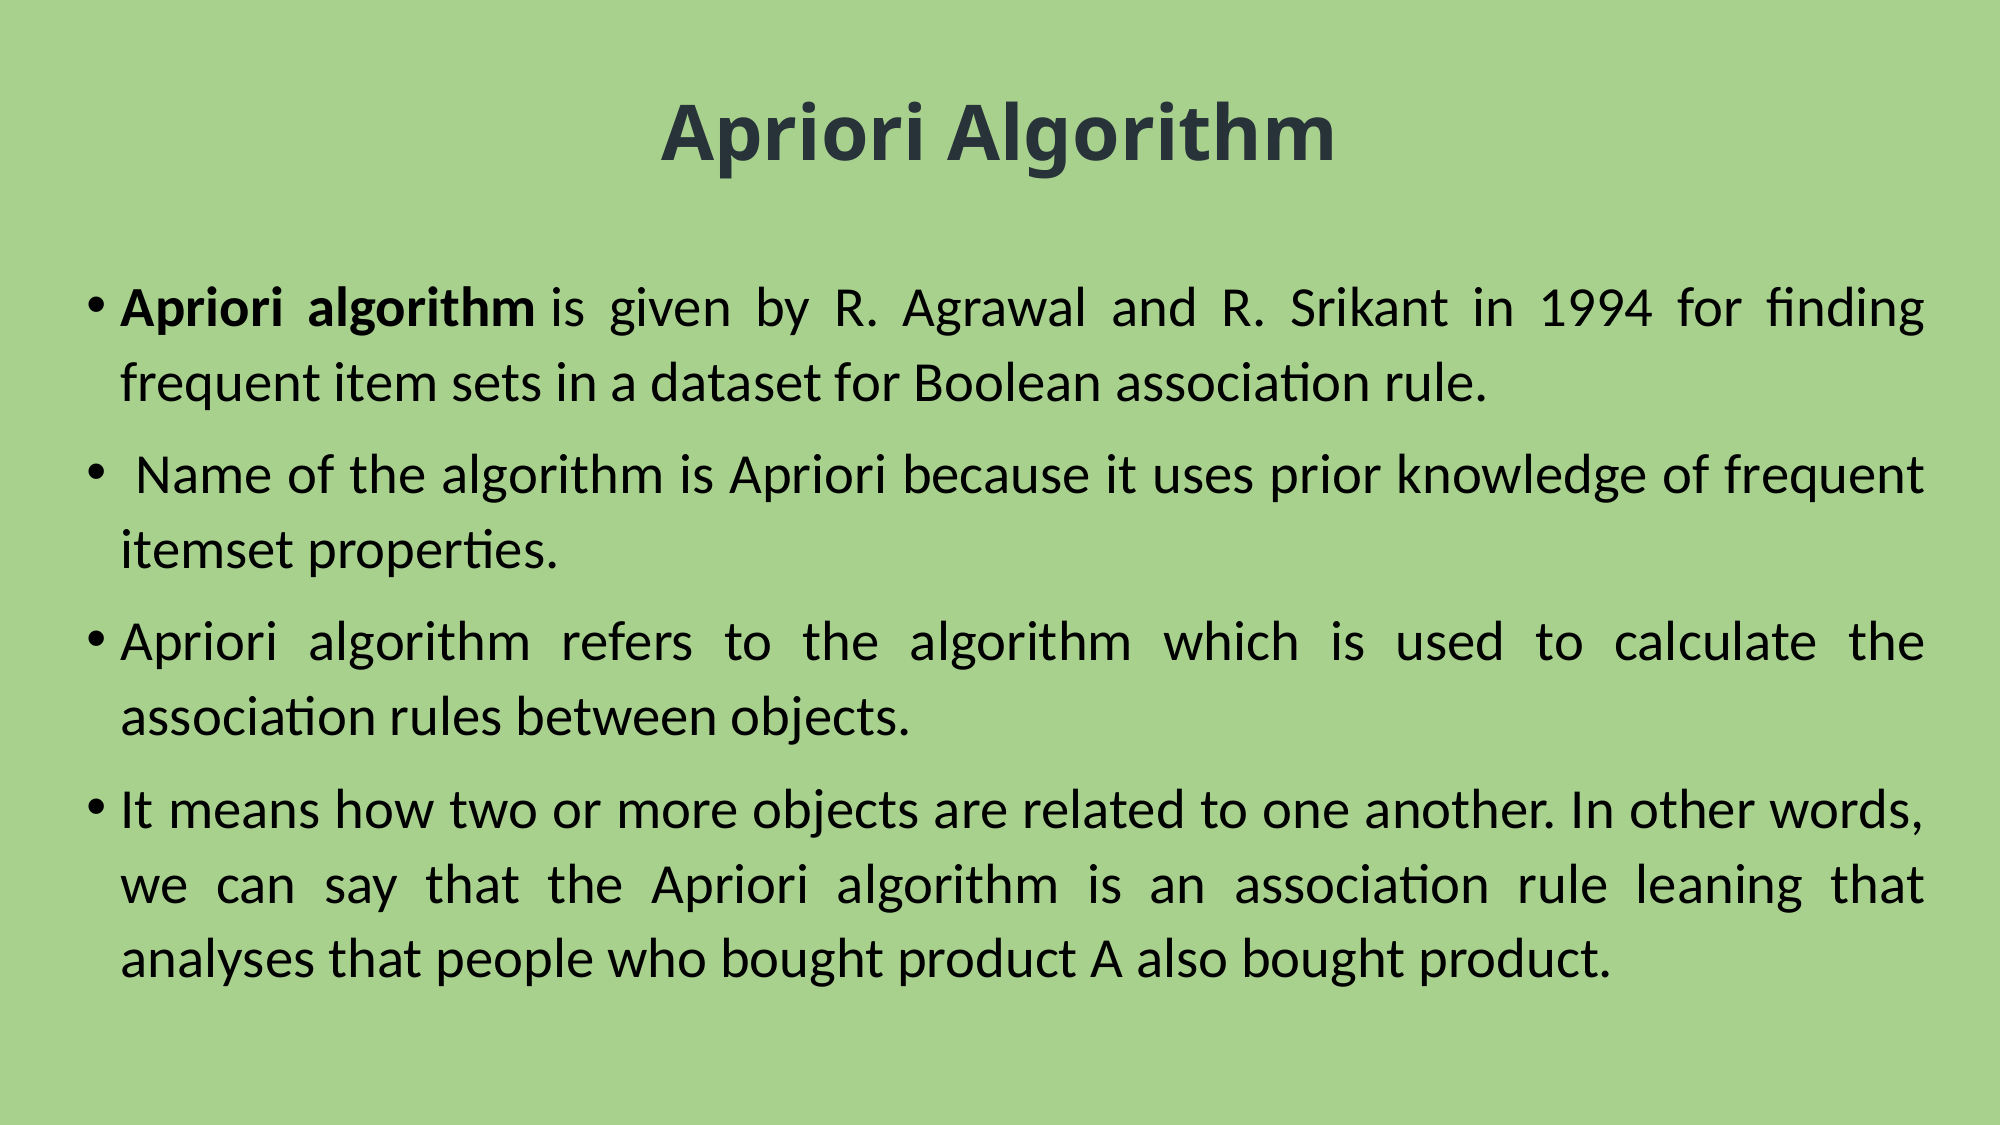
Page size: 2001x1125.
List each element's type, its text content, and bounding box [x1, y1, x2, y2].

list Apriori algorithm is given by R. Agrawal and R. Srikant in 1994 for finding frequent item sets in a dataset for Boolean association rule. Name of the algorithm is Apriori because it uses prior knowledge of frequent itemset properties. Apriori algorithm refers to the algorithm which is used to calculate the association rules between objects. It means how two or more objects are related to one another. In other words, we can say that the Apriori algorithm is an association rule leaning that analyses that people who bought product A also bought product. [71, 255, 1942, 1014]
title Apriori Algorithm [137, 86, 1863, 255]
